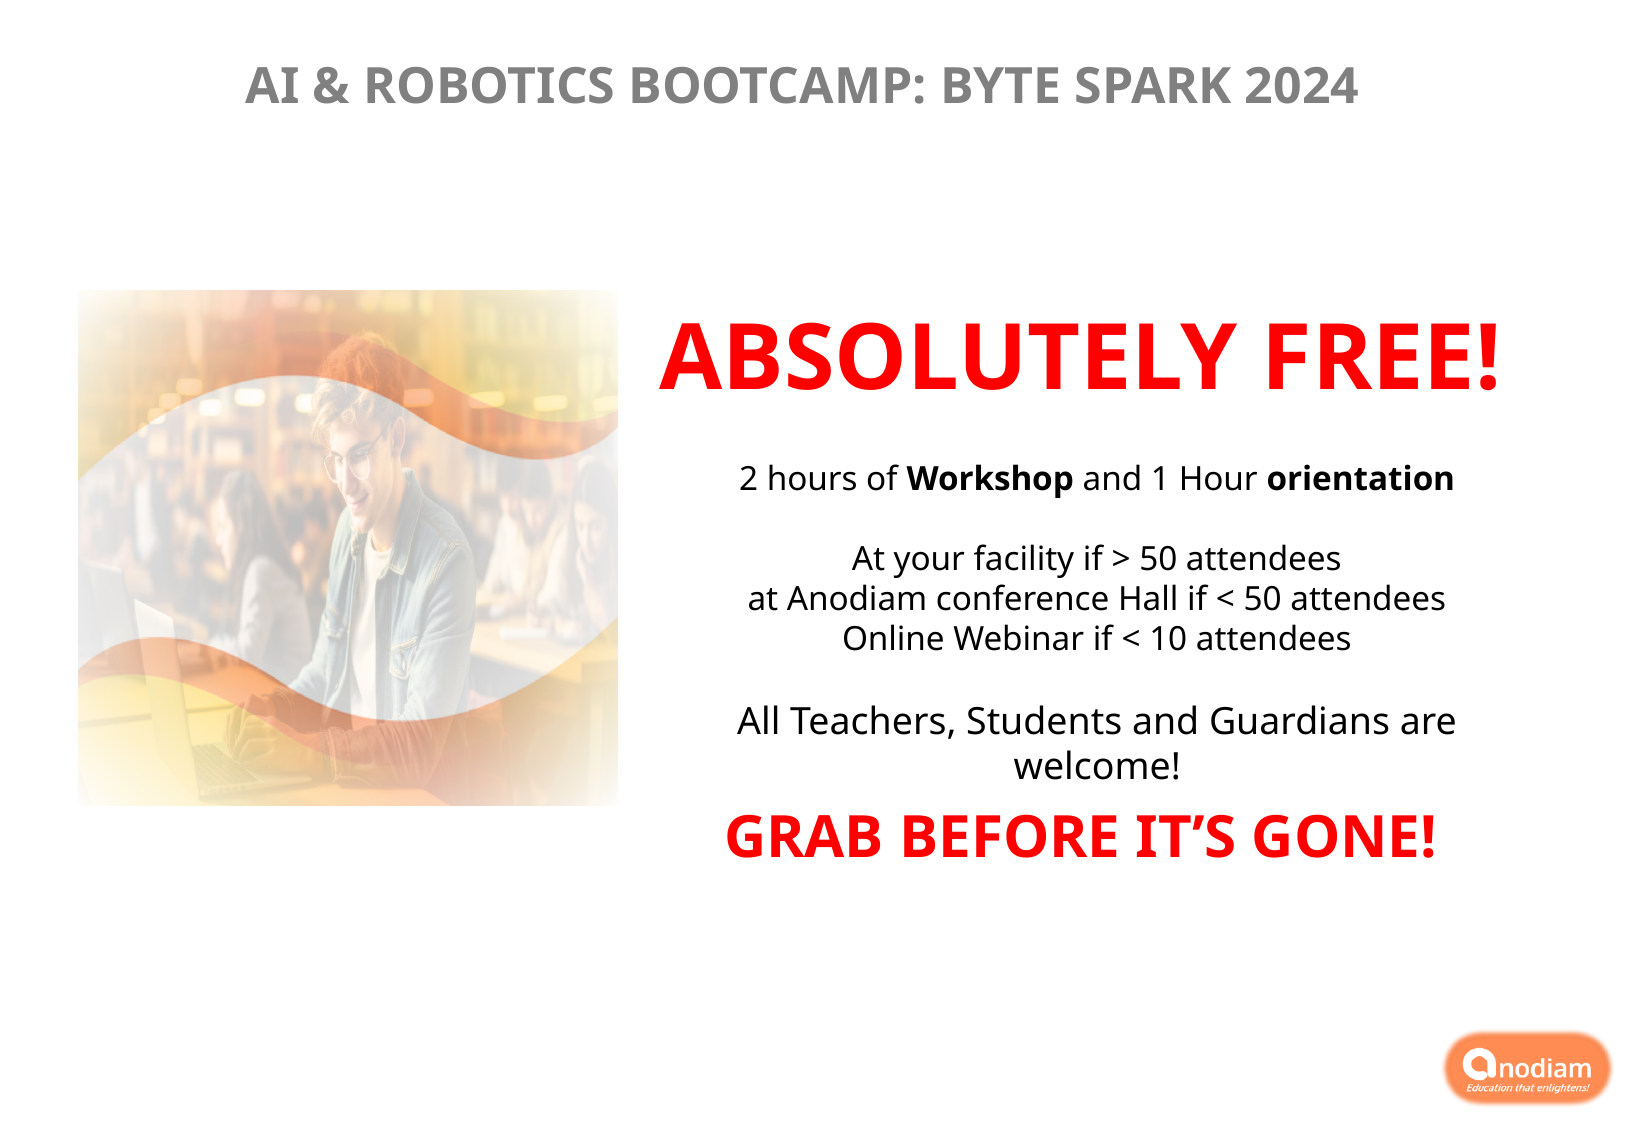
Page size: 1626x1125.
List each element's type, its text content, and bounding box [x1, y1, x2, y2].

text_box 2 hours of Workshop and 1 Hour orientation At your facility if > 50 attendees at Anodiam conference Hall if < 50 attendees Online Webinar if < 10 attendees All Teachers, Students and Guardians are welcome! [648, 449, 1547, 795]
picture [1437, 1025, 1618, 1111]
text_box AI & Robotics Bootcamp: Byte Spark 2024 [58, 46, 1547, 122]
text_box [72, 290, 624, 806]
text_box GRAB BEFORE IT’S GONE! [709, 791, 1453, 877]
text_box ABSOLUTELY FREE! [644, 290, 1518, 416]
